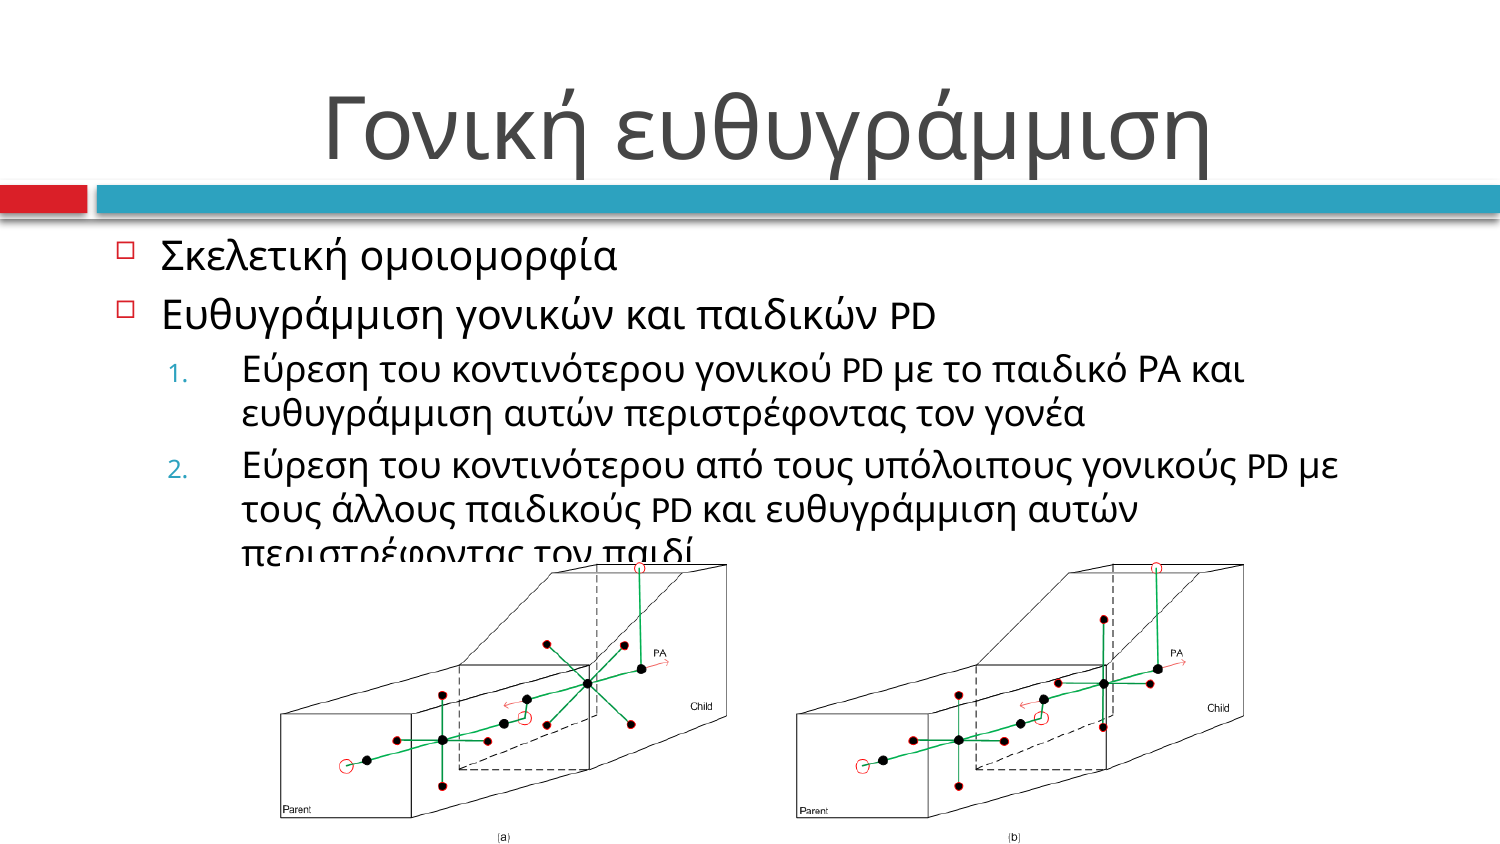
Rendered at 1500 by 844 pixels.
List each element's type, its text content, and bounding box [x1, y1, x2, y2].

picture [279, 562, 727, 844]
picture [796, 562, 1244, 844]
list Σκελετική ομοιομορφία Ευθυγράμμιση γονικών και παιδικών PD Εύρεση του κοντινότερου γονικού PD με το παιδικό ΡΑ και ευθυγράμμιση αυτών περιστρέφοντας τον γονέα Εύρεση του κοντινότερου από τους υπόλοιπους γονικούς PD με τους άλλους παιδικούς PD και ευθυγράμμιση αυτών περιστρέφοντας τον παιδί [99, 221, 1438, 586]
title Γονική ευθυγράμμιση [99, 19, 1438, 185]
